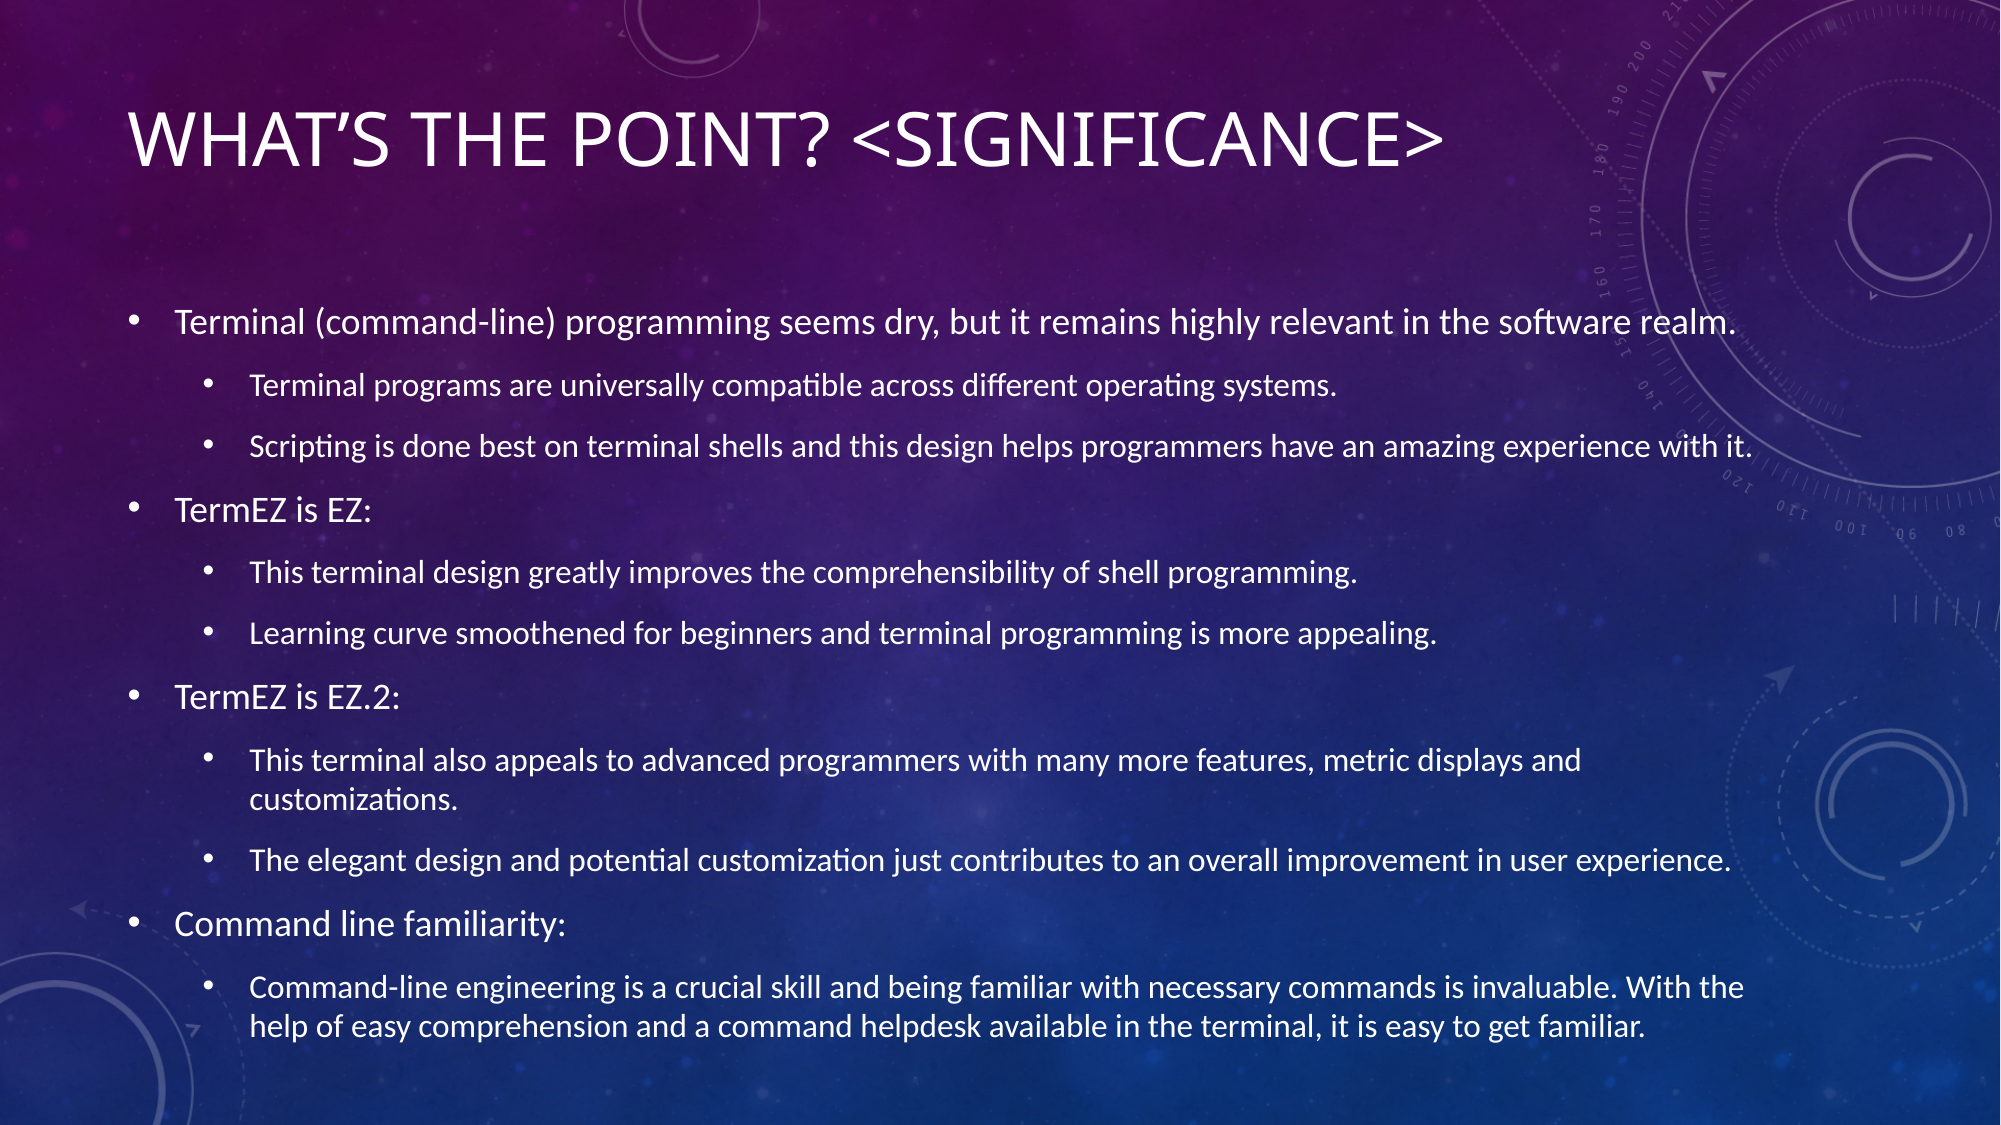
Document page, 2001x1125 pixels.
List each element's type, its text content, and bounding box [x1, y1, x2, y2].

list Terminal (command-line) programming seems dry, but it remains highly relevant in the software realm. Terminal programs are universally compatible across different operating systems. Scripting is done best on terminal shells and this design helps programmers have an amazing experience with it. TermEZ is EZ: This terminal design greatly improves the comprehensibility of shell programming. Learning curve smoothened for beginners and terminal programming is more appealing. TermEZ is EZ.2: This terminal also appeals to advanced programmers with many more features, metric displays and customizations. The elegant design and potential customization just contributes to an overall improvement in user experience. Command line familiarity: Command-line engineering is a crucial skill and being familiar with necessary commands is invaluable. With the help of easy comprehension and a command helpdesk available in the terminal, it is easy to get familiar. [112, 256, 1775, 1086]
title What’s the point? <SIGNIFICANCE> [112, 17, 1775, 256]
picture [0, 0, 2001, 1125]
